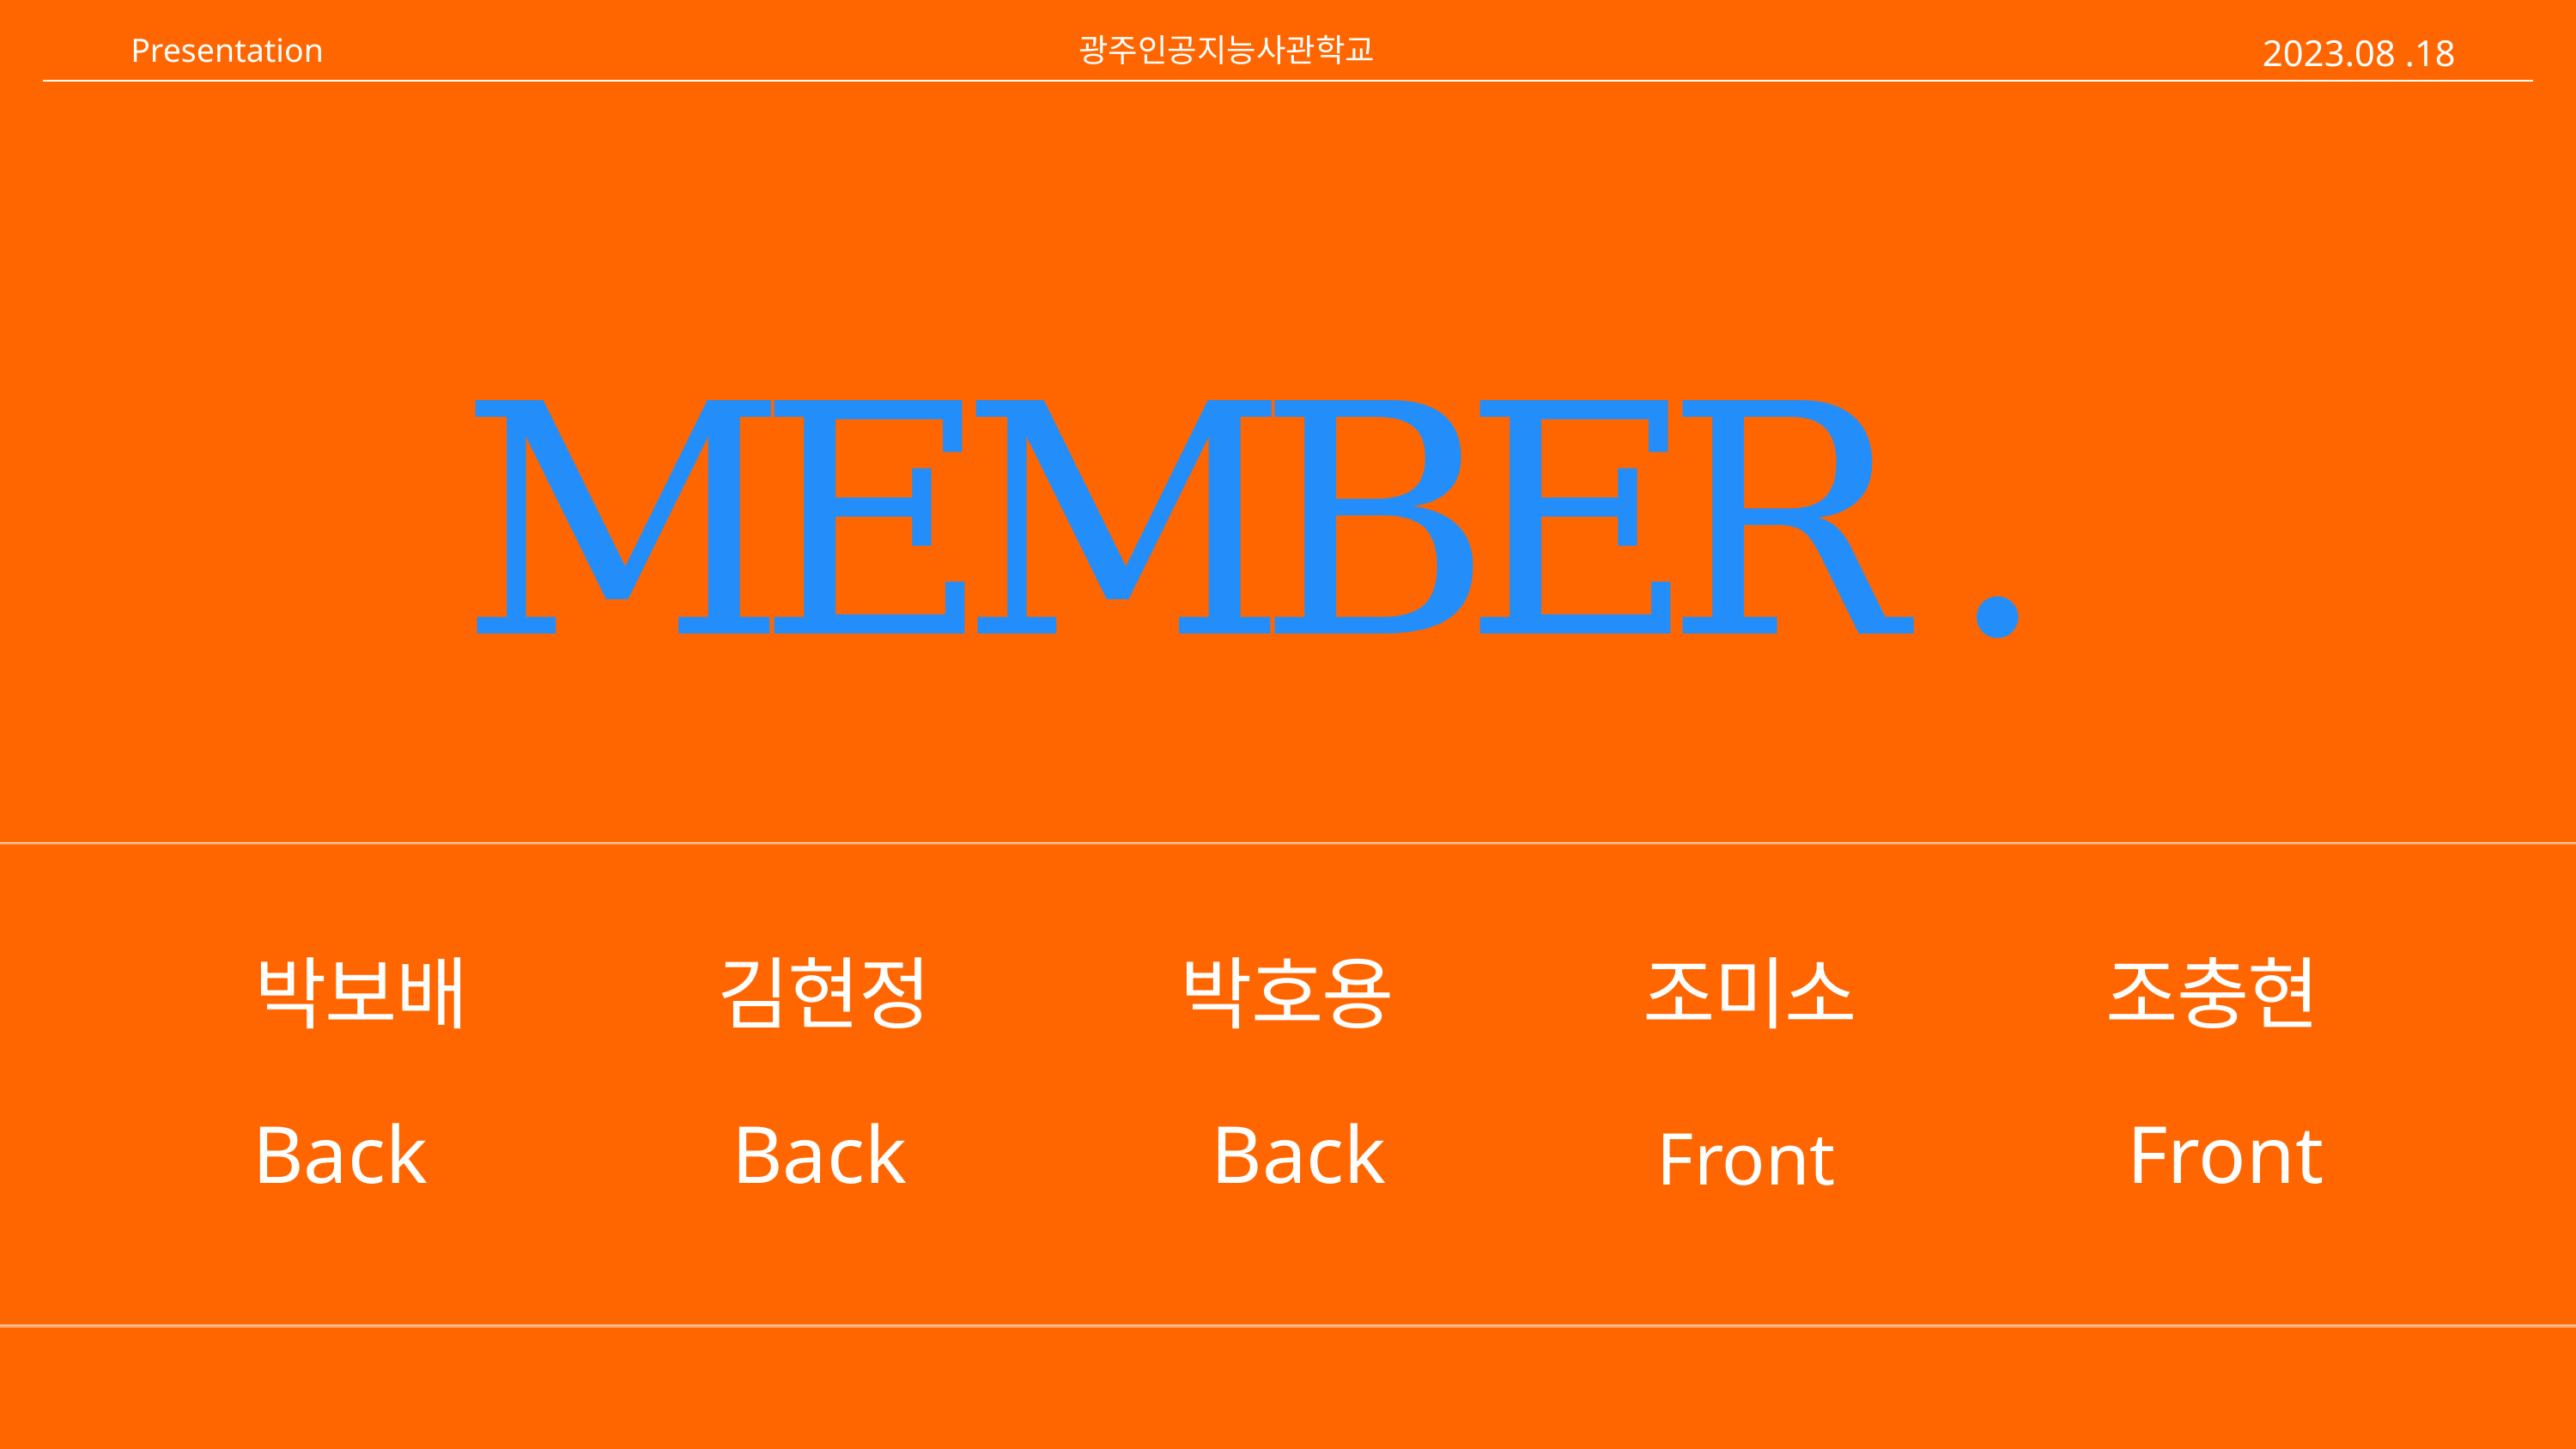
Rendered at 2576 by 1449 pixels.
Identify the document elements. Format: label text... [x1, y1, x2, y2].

text_box Front [1938, 1098, 2512, 1206]
text_box 광주인공지능사관학교 [816, 24, 1638, 76]
text_box 조미소 [1570, 937, 1931, 1046]
text_box 조충현 [2032, 937, 2394, 1046]
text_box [0, 841, 2576, 845]
text_box Back [53, 1098, 628, 1206]
text_box 박호용 [1107, 937, 1468, 1046]
text_box Back [628, 1098, 1012, 1206]
text_box MEMBER . [0, 307, 2576, 705]
text_box Presentation [118, 24, 477, 76]
text_box 박보배 [181, 937, 542, 1046]
text_box 2023.08 .18 [2109, 24, 2469, 80]
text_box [0, 1325, 2576, 1328]
text_box Front [1586, 1107, 1938, 1206]
text_box 김현정 [644, 937, 1005, 1046]
text_box Back [1012, 1098, 1586, 1206]
